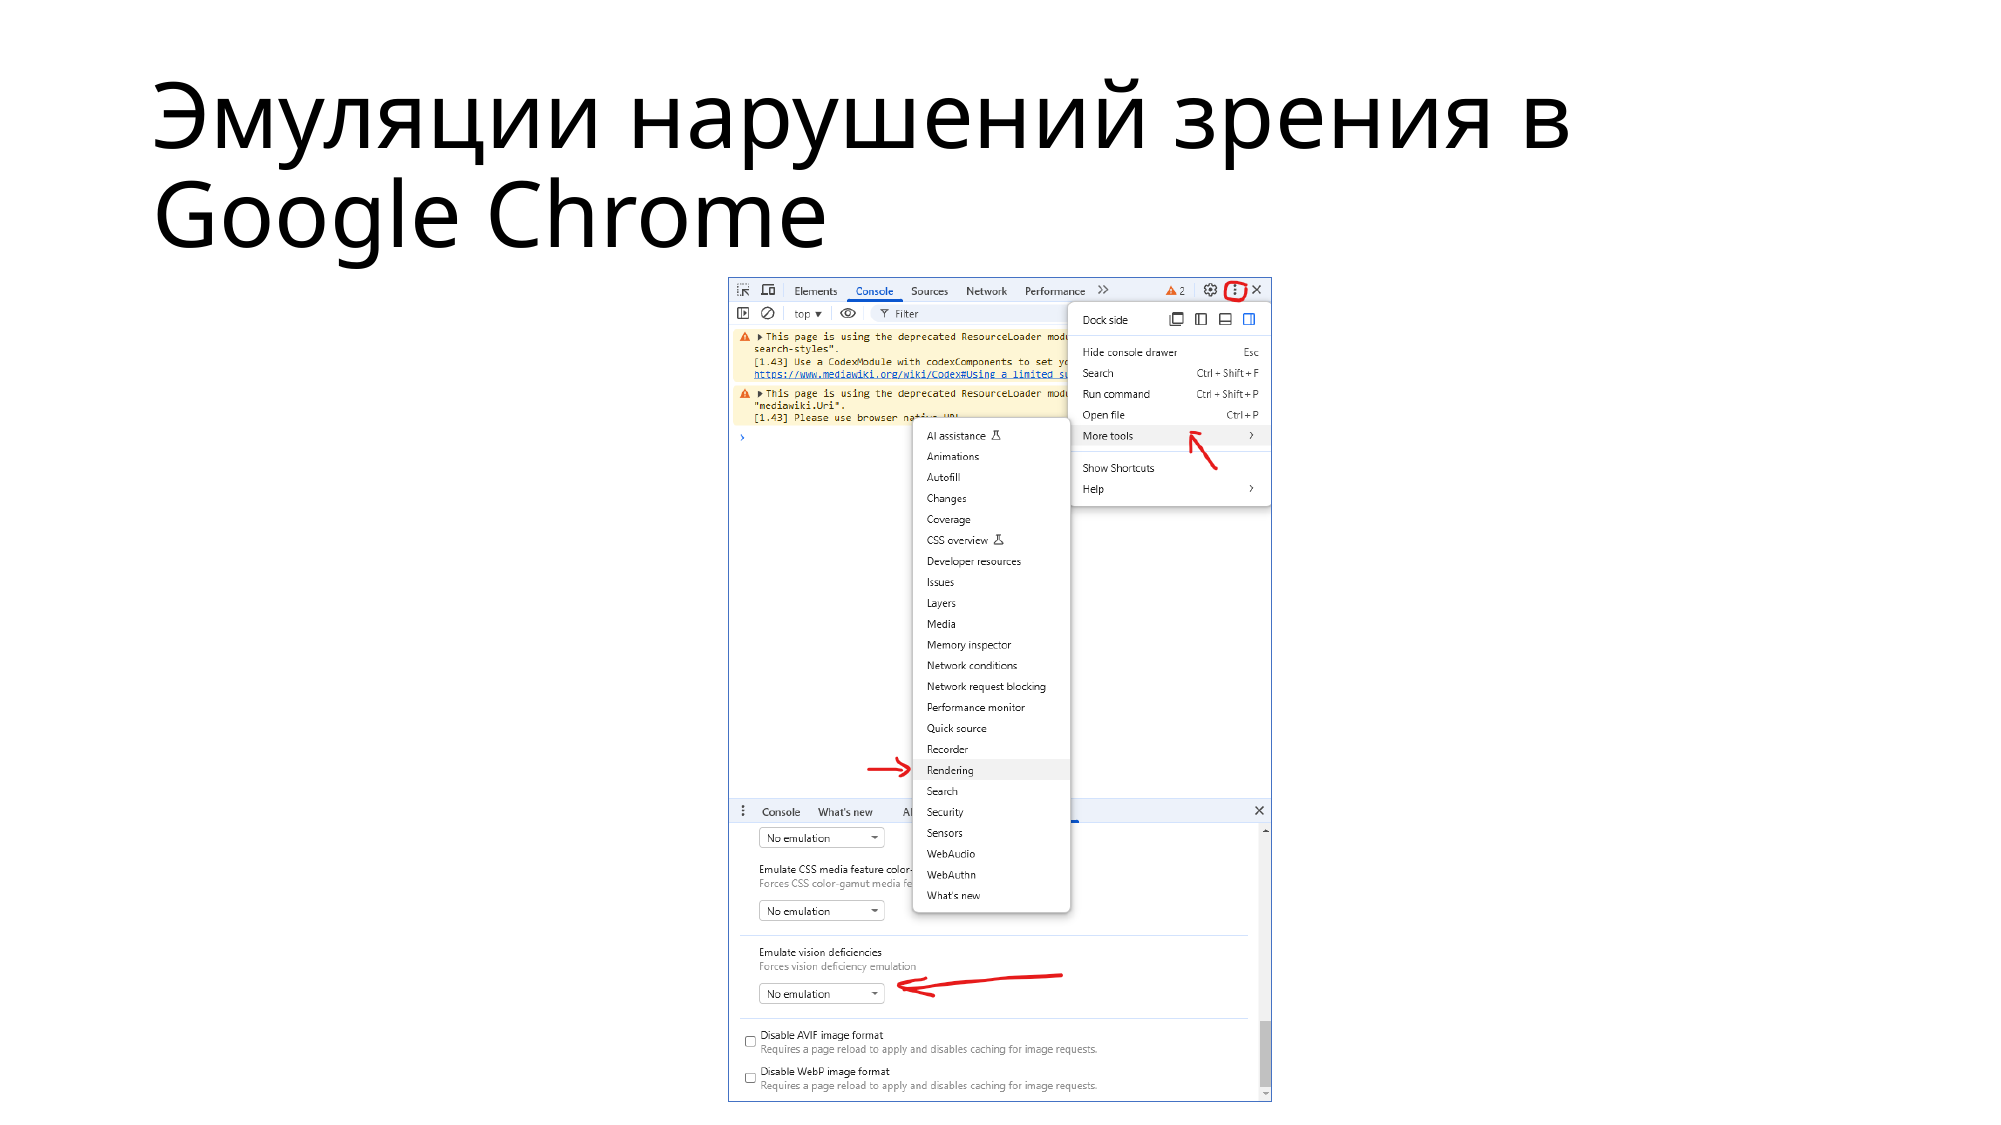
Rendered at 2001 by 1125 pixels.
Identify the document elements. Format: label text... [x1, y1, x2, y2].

title Эмуляции нарушений зрения в Google Chrome [137, 59, 1863, 278]
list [728, 277, 1272, 1102]
